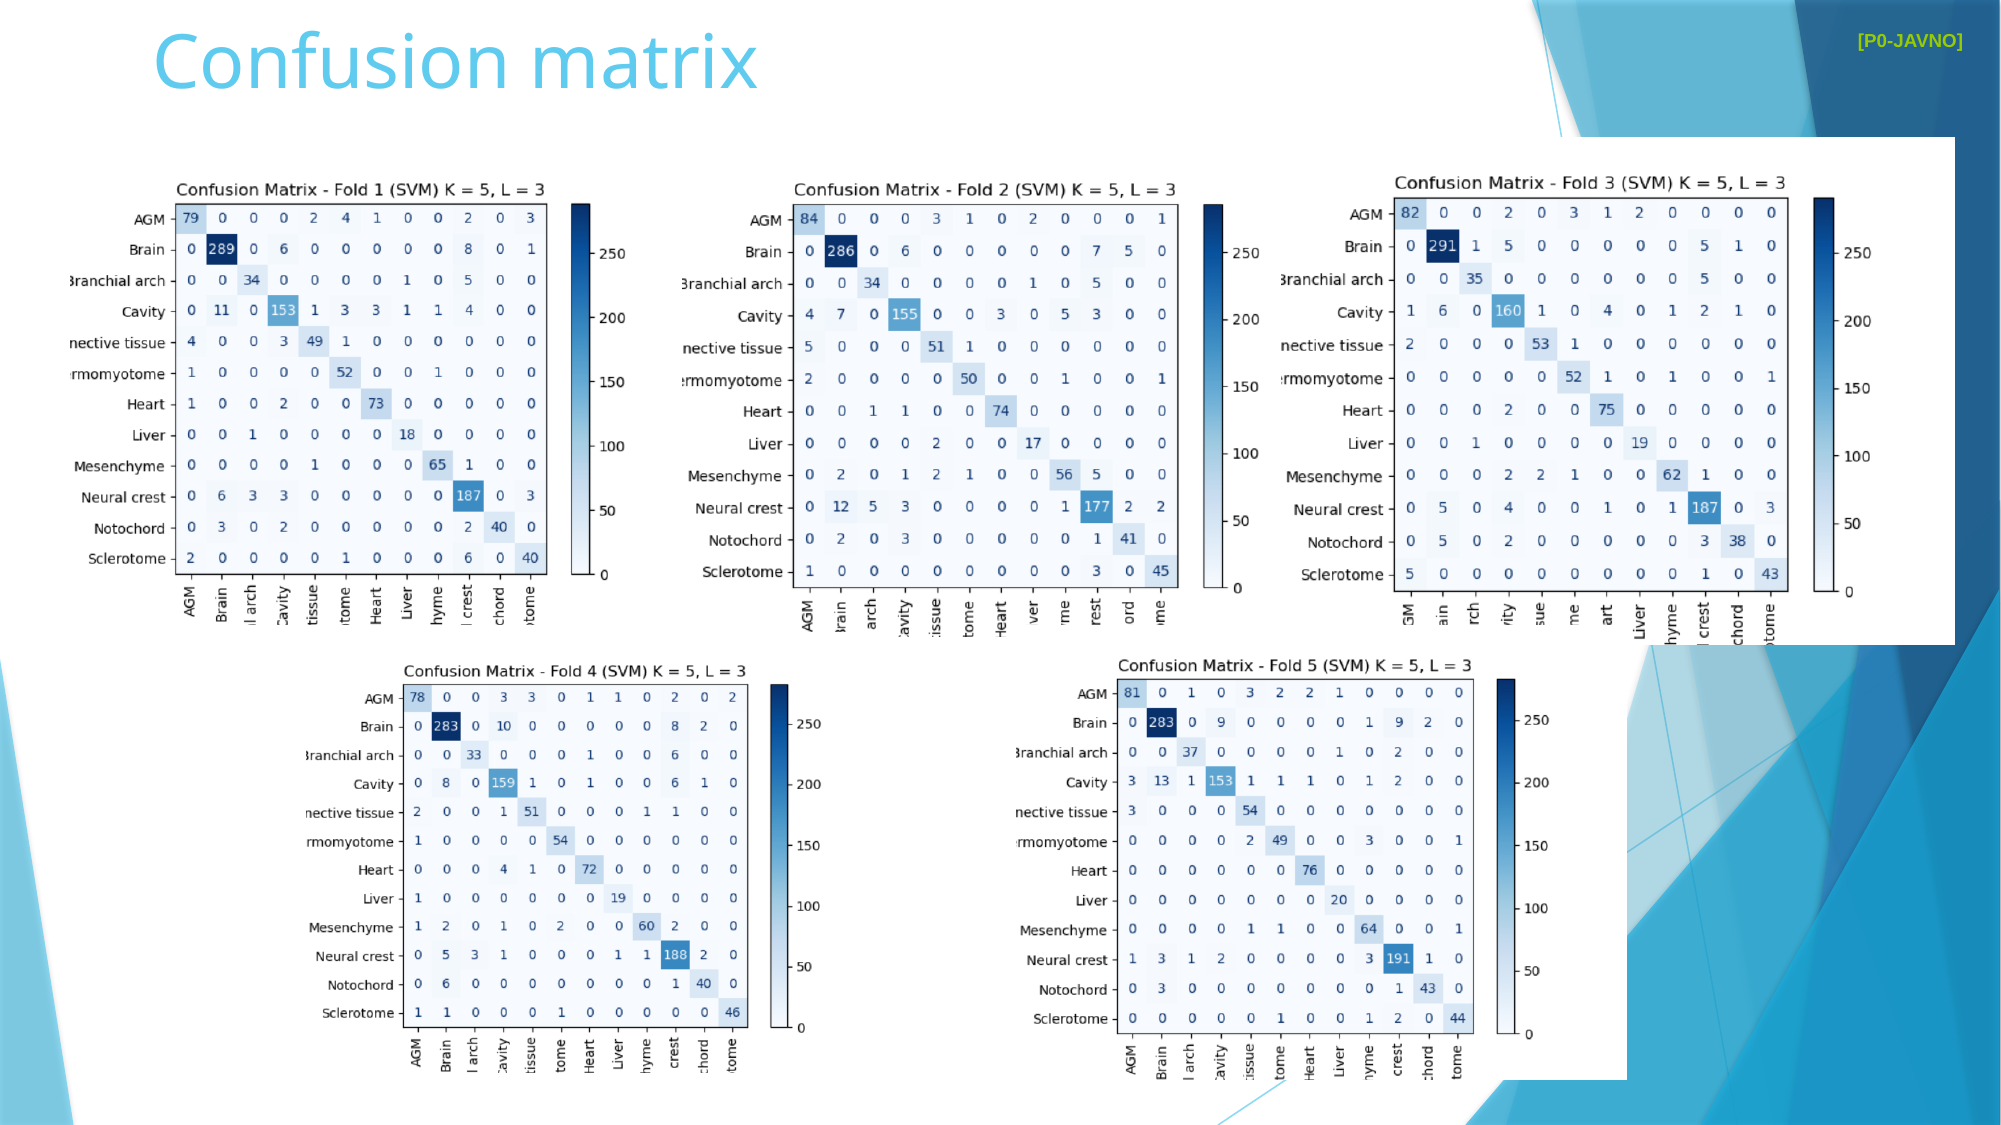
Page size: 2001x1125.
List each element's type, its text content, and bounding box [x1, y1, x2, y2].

picture [306, 137, 1955, 1081]
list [69, 144, 682, 626]
title Confusion matrix [137, 5, 1863, 144]
